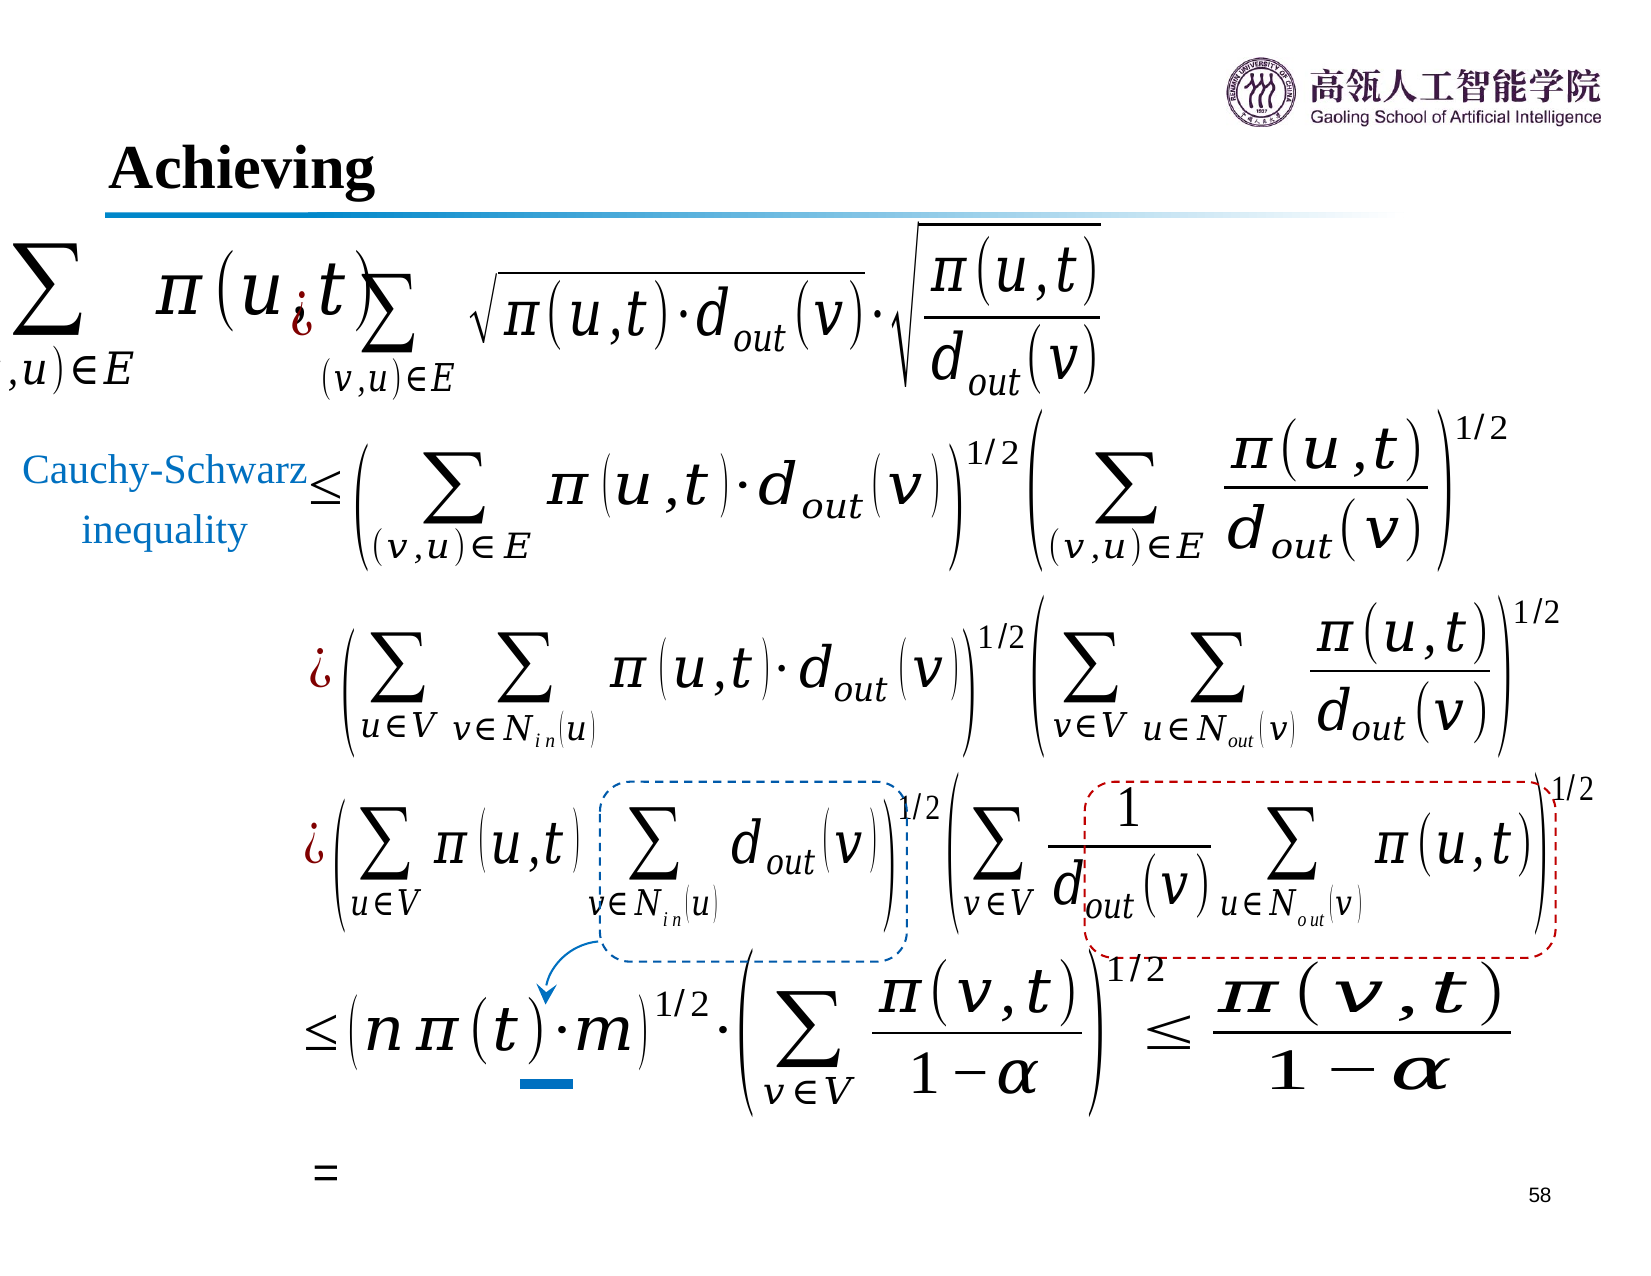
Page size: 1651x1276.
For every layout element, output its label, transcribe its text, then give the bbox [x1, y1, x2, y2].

text_box [536, 940, 600, 1005]
text_box [1082, 779, 1558, 960]
text_box [102, 210, 1406, 221]
picture [1226, 57, 1601, 127]
text_box [597, 779, 909, 964]
text_box Cauchy-Schwarz inequality [0, 424, 350, 559]
